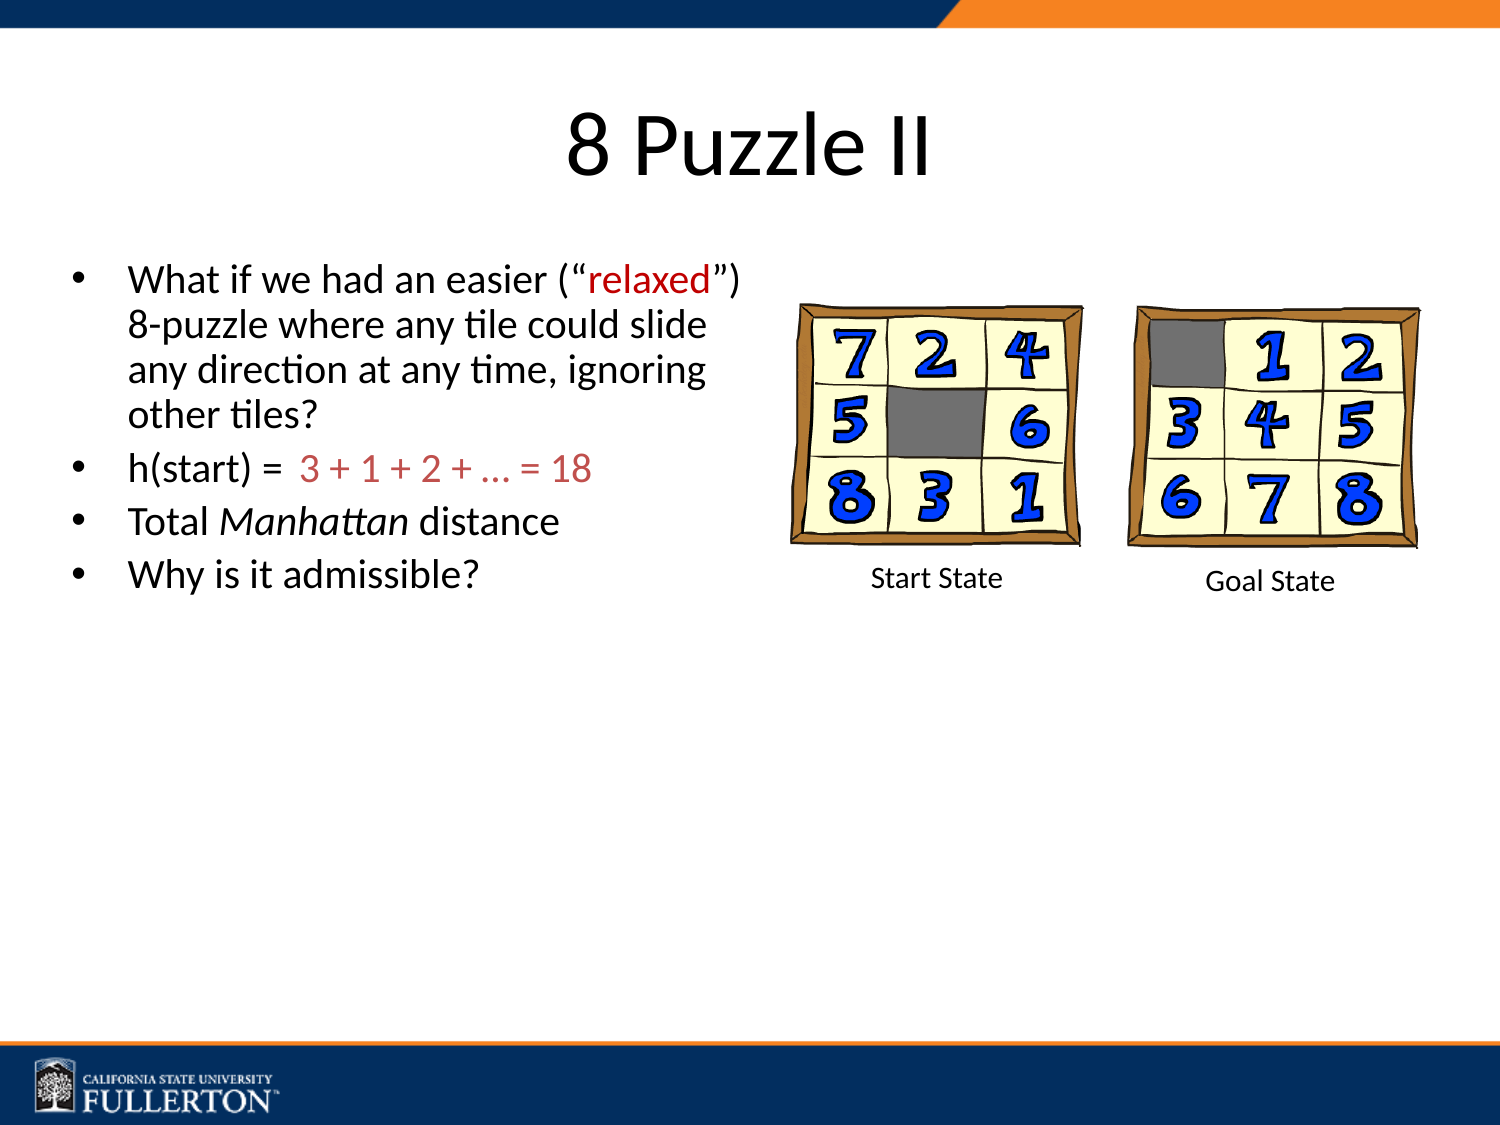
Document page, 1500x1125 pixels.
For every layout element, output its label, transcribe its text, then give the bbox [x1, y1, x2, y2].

picture [0, 0, 1500, 1125]
text_box 3 + 1 + 2 + … = 18 [287, 435, 772, 497]
title 8 Puzzle II [75, 45, 1425, 233]
list What if we had an easier (“relaxed”) 8-puzzle where any tile could slide any direction at any time, ignoring other tiles? h(start) = Total Manhattan distance Why is it admissible? [56, 249, 779, 895]
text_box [777, 290, 1435, 607]
